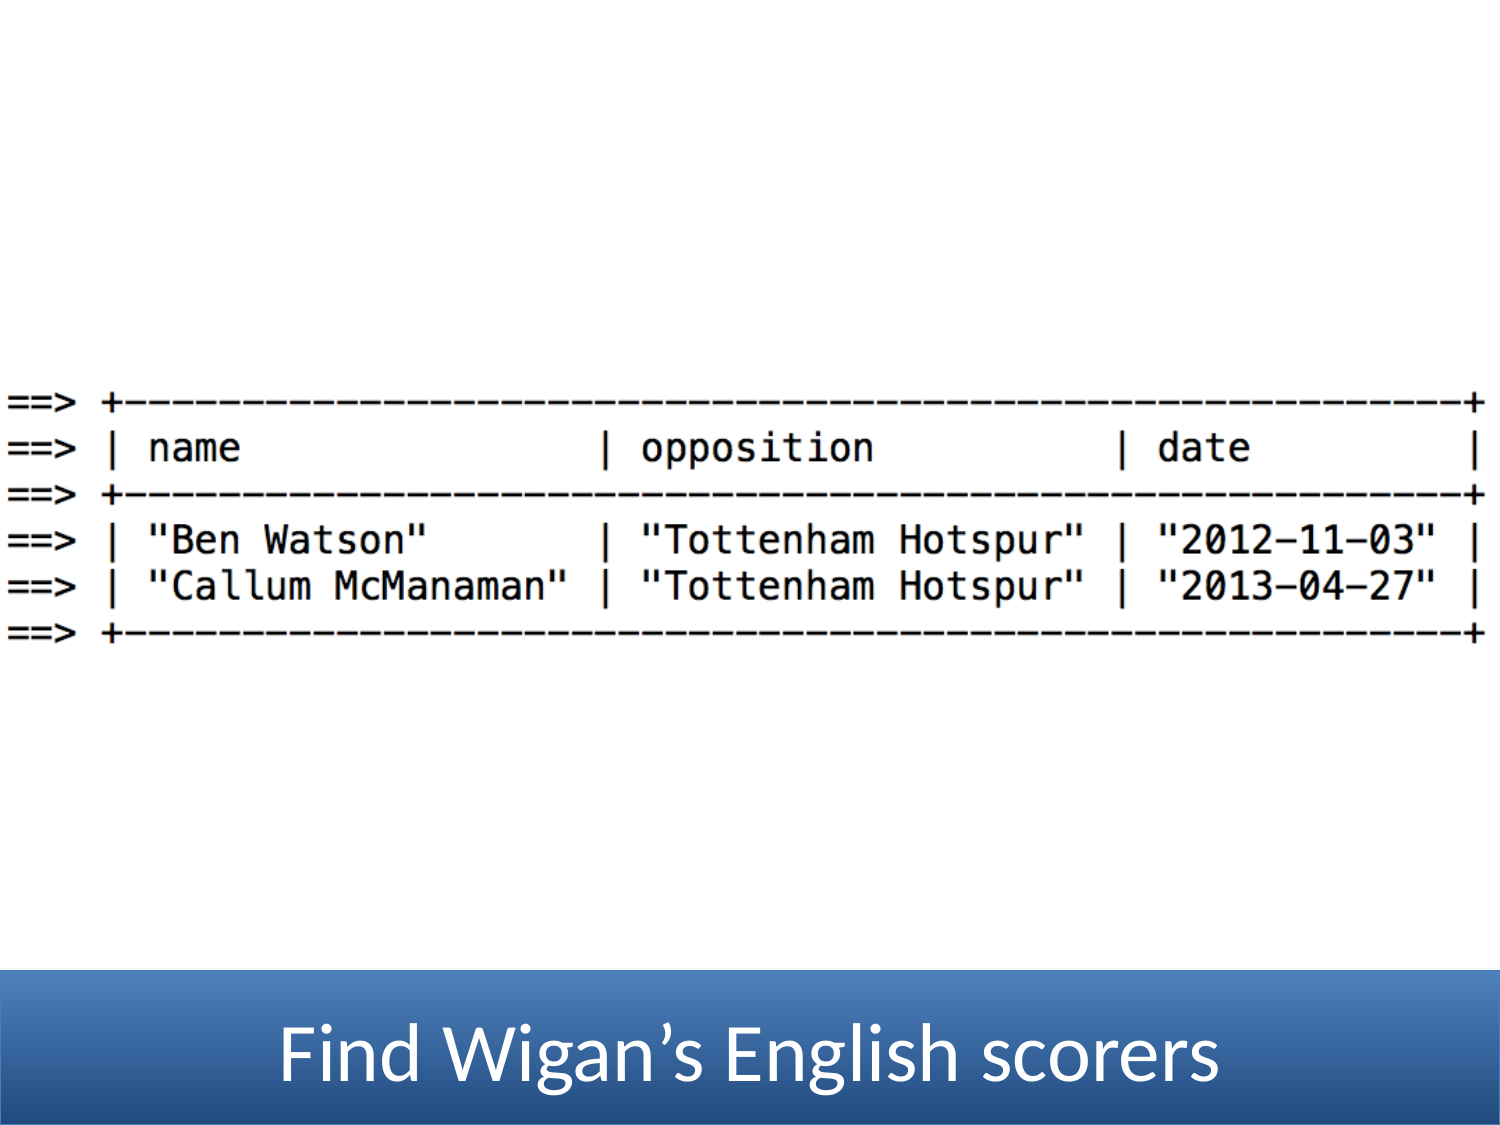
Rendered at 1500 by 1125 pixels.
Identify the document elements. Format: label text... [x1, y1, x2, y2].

picture [0, 358, 1500, 660]
text_box Find Wigan’s English scorers [0, 970, 1500, 1125]
